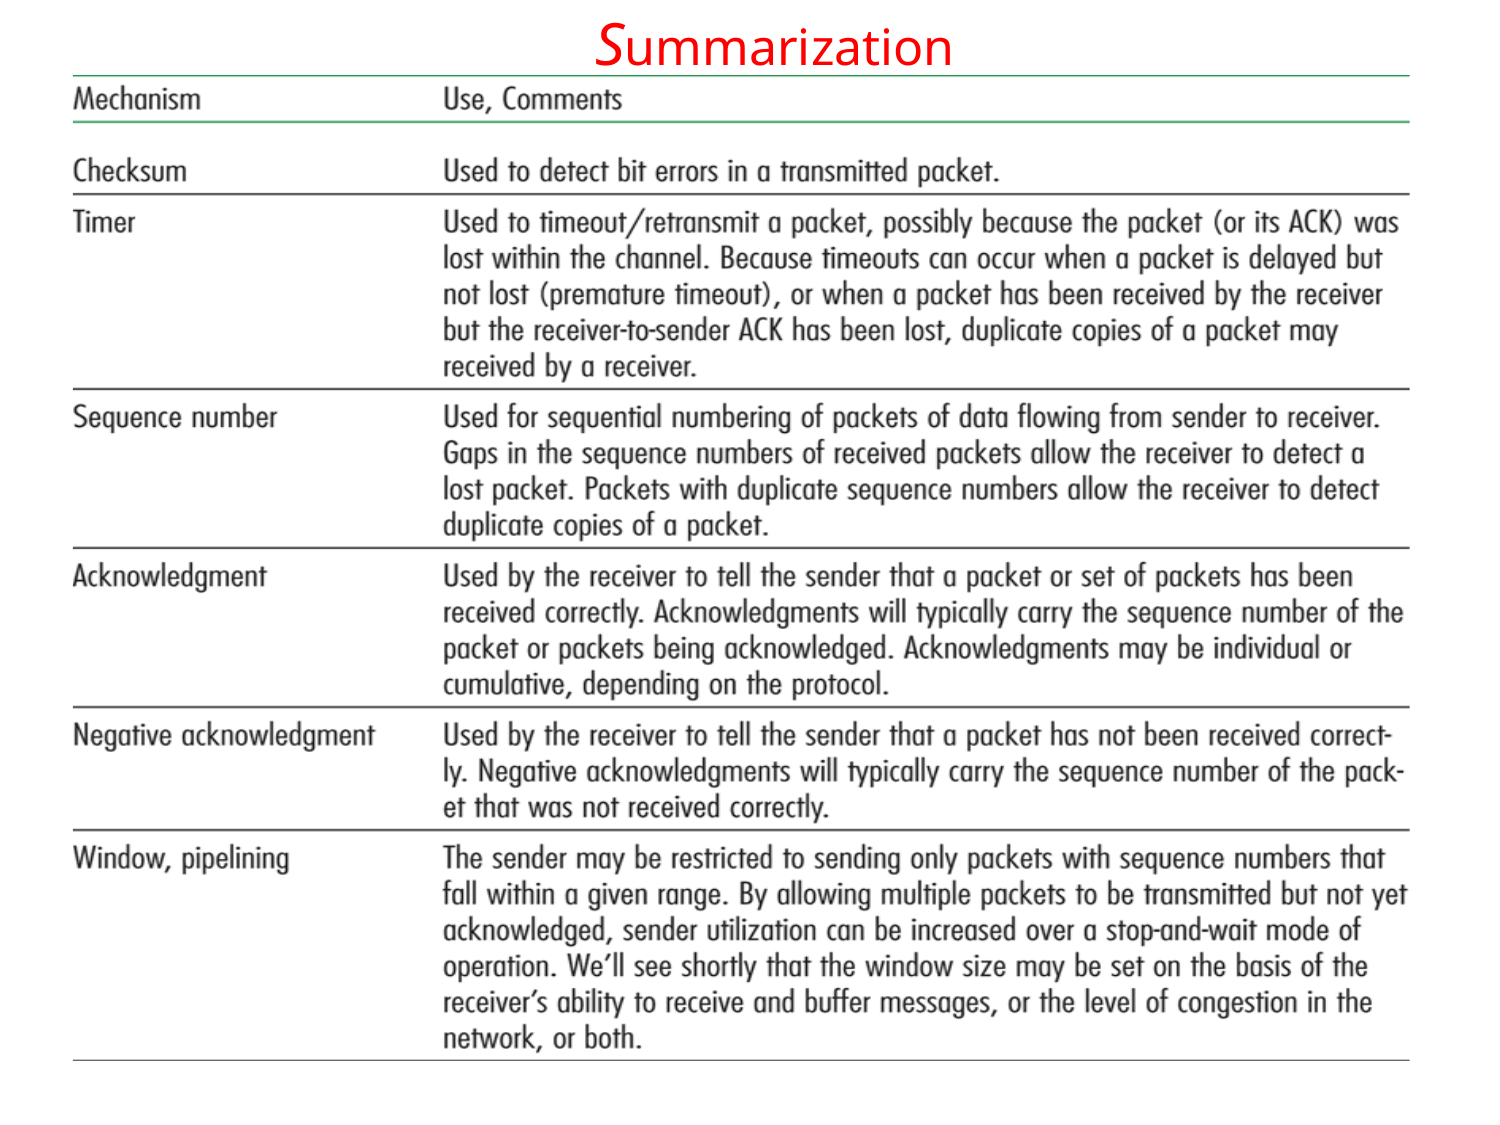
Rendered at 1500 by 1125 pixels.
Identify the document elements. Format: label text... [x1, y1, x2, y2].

picture [72, 74, 1410, 1062]
text_box Summarization [580, 0, 970, 74]
